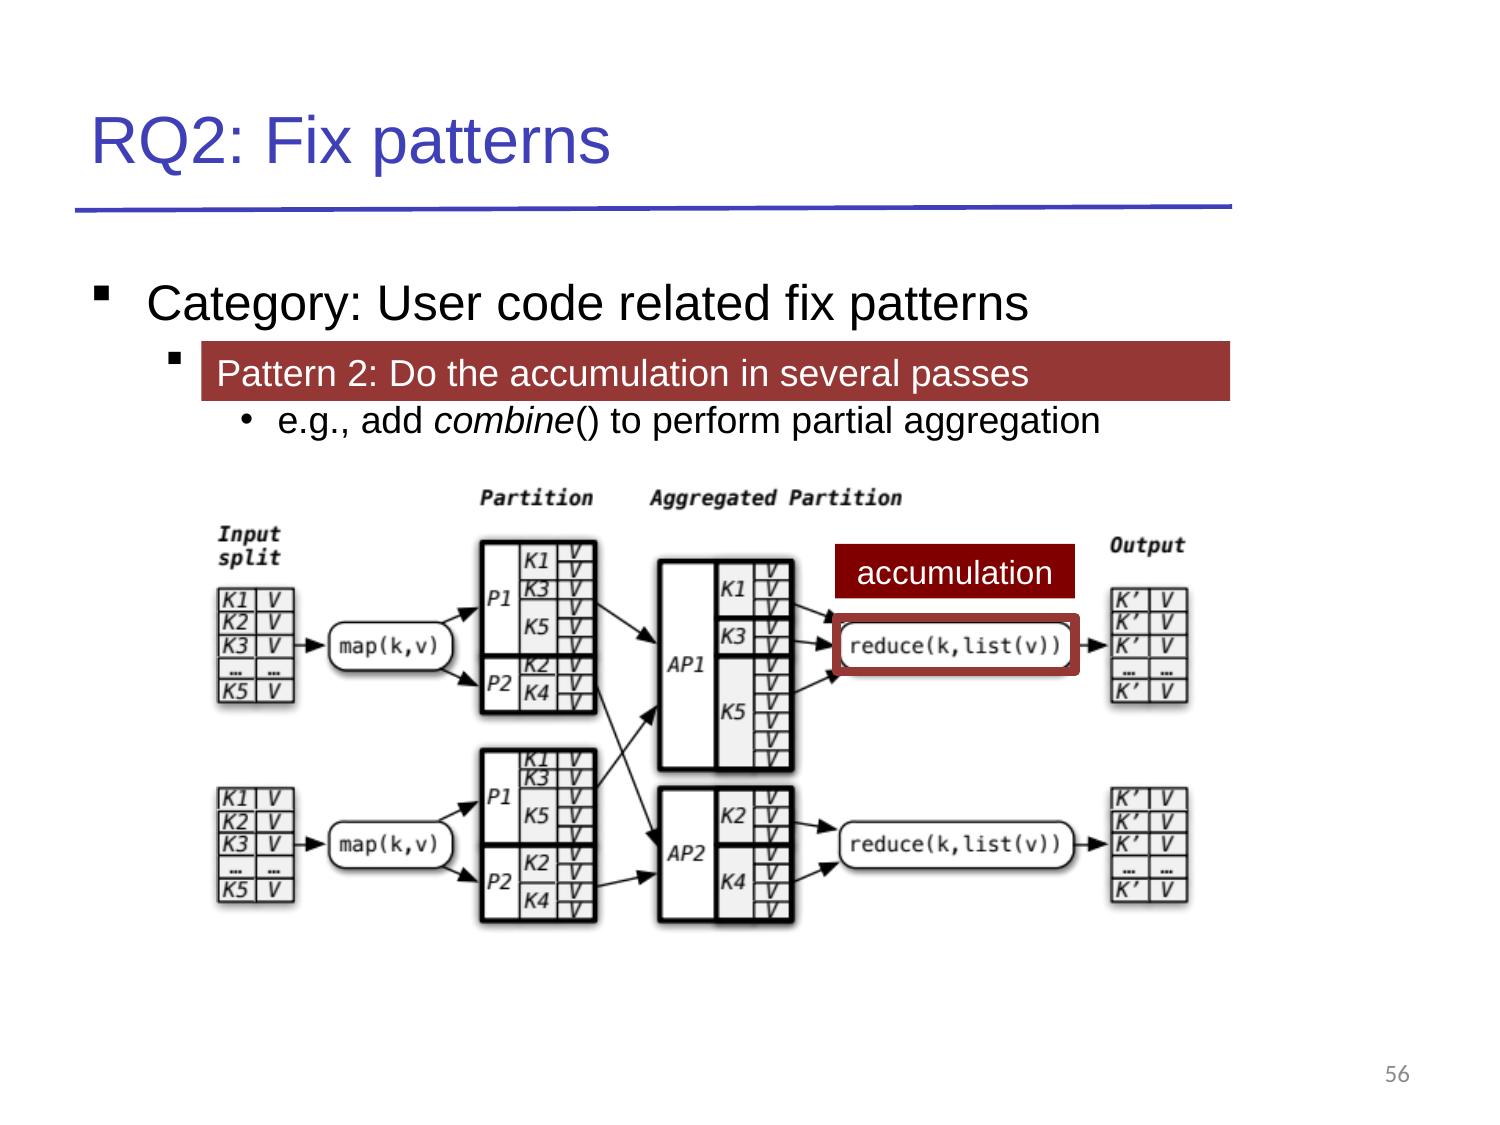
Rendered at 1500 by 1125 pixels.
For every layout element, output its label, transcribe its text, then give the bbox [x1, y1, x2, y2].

title RQ2: Fix patterns [75, 67, 1441, 207]
slide_number 56 [1074, 1042, 1425, 1103]
list Category: User code related fix patterns Lower framework buffer size e.g., add combine() to perform partial aggregation [75, 262, 1425, 1005]
text_box Pattern 2: Do the accumulation in several passes [201, 341, 1231, 401]
picture [201, 485, 1200, 940]
